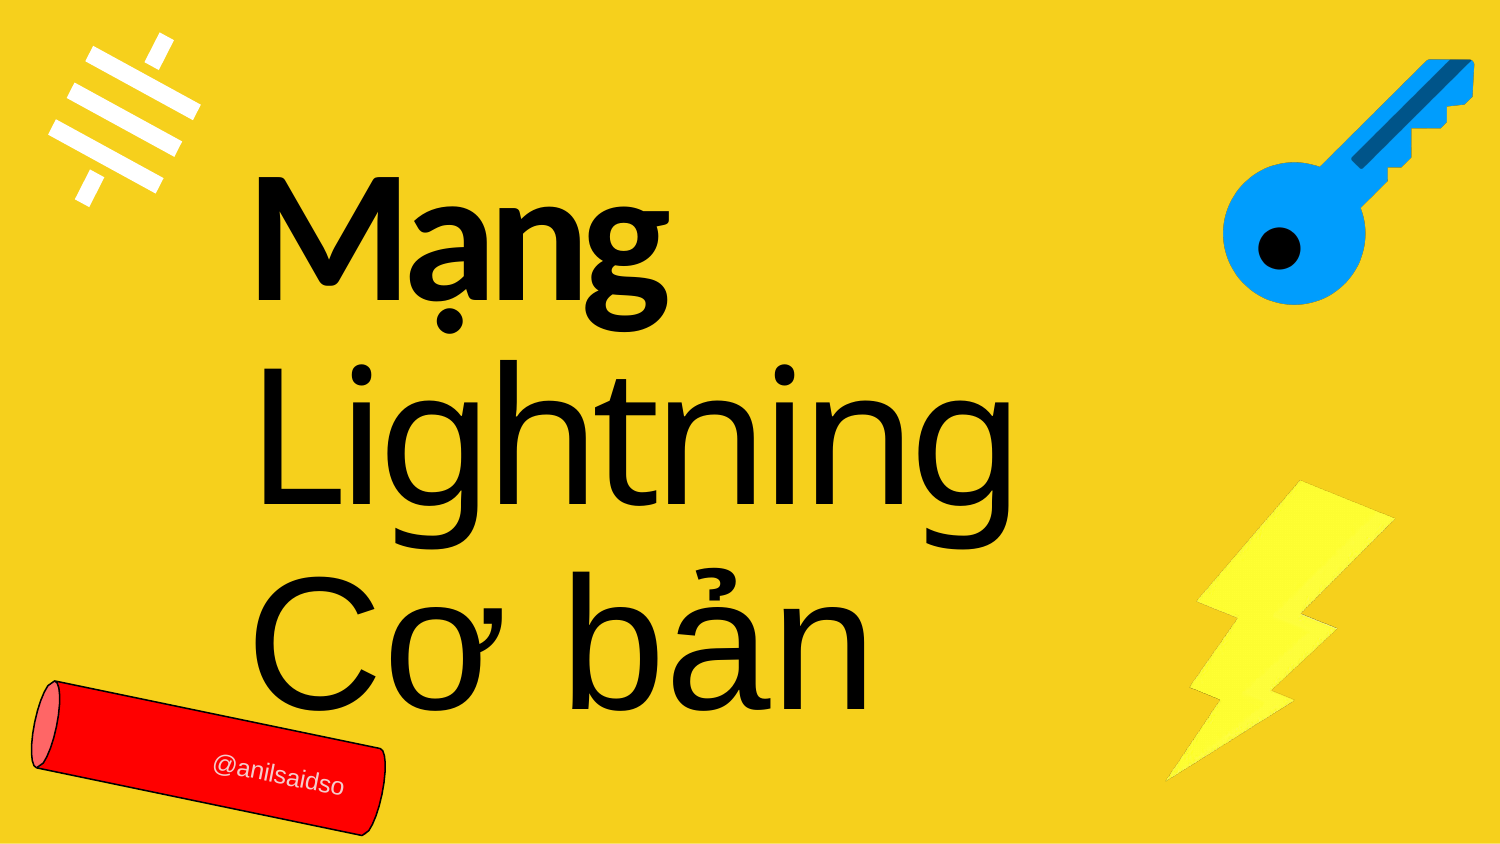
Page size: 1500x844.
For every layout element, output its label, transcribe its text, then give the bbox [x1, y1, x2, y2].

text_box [30, 679, 387, 837]
text_box Mạng Lightning Cơ bản [244, 131, 917, 748]
text_box [0, 0, 1500, 844]
text_box [74, 169, 105, 208]
text_box [85, 45, 201, 121]
text_box [66, 82, 183, 157]
text_box [48, 119, 164, 194]
text_box [144, 32, 174, 71]
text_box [922, 13, 1500, 844]
